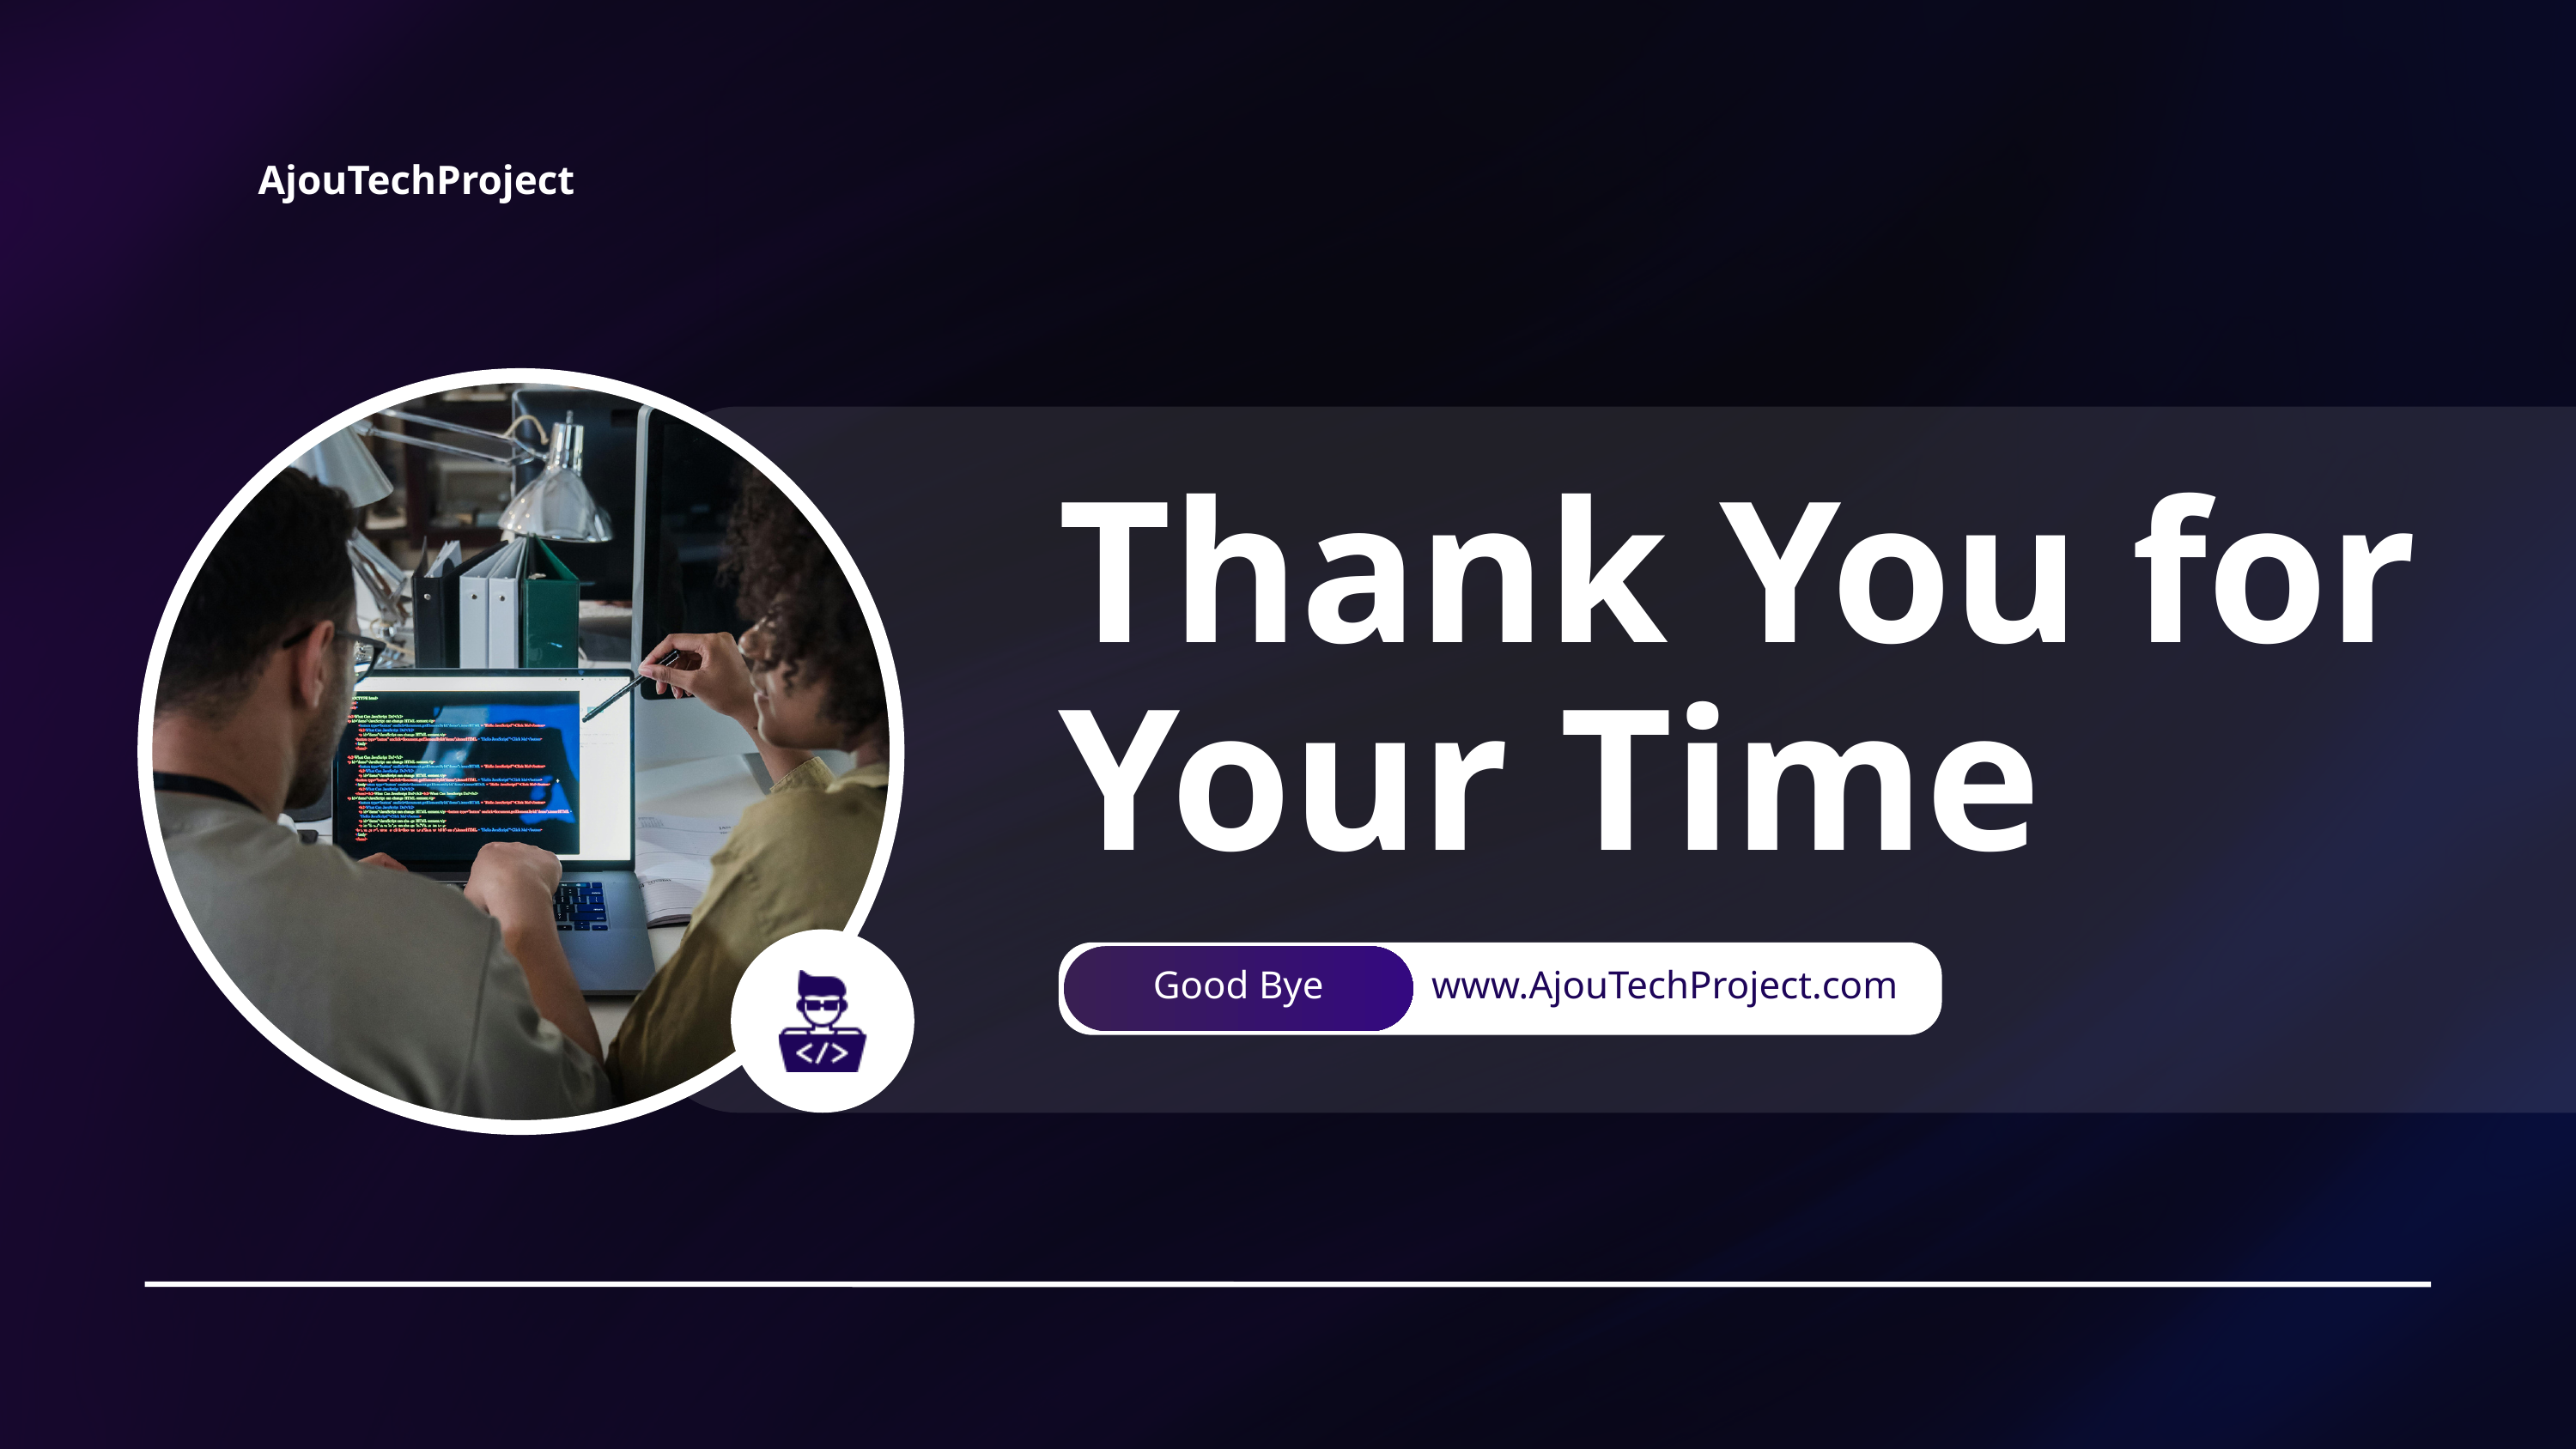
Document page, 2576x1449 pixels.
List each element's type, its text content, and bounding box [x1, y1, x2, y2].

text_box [1063, 946, 1413, 1032]
text_box [0, 0, 2576, 1449]
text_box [902, 406, 2576, 1113]
text_box AjouTechProject [258, 160, 732, 203]
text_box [144, 375, 897, 1128]
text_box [730, 929, 915, 1113]
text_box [1058, 942, 1942, 1035]
